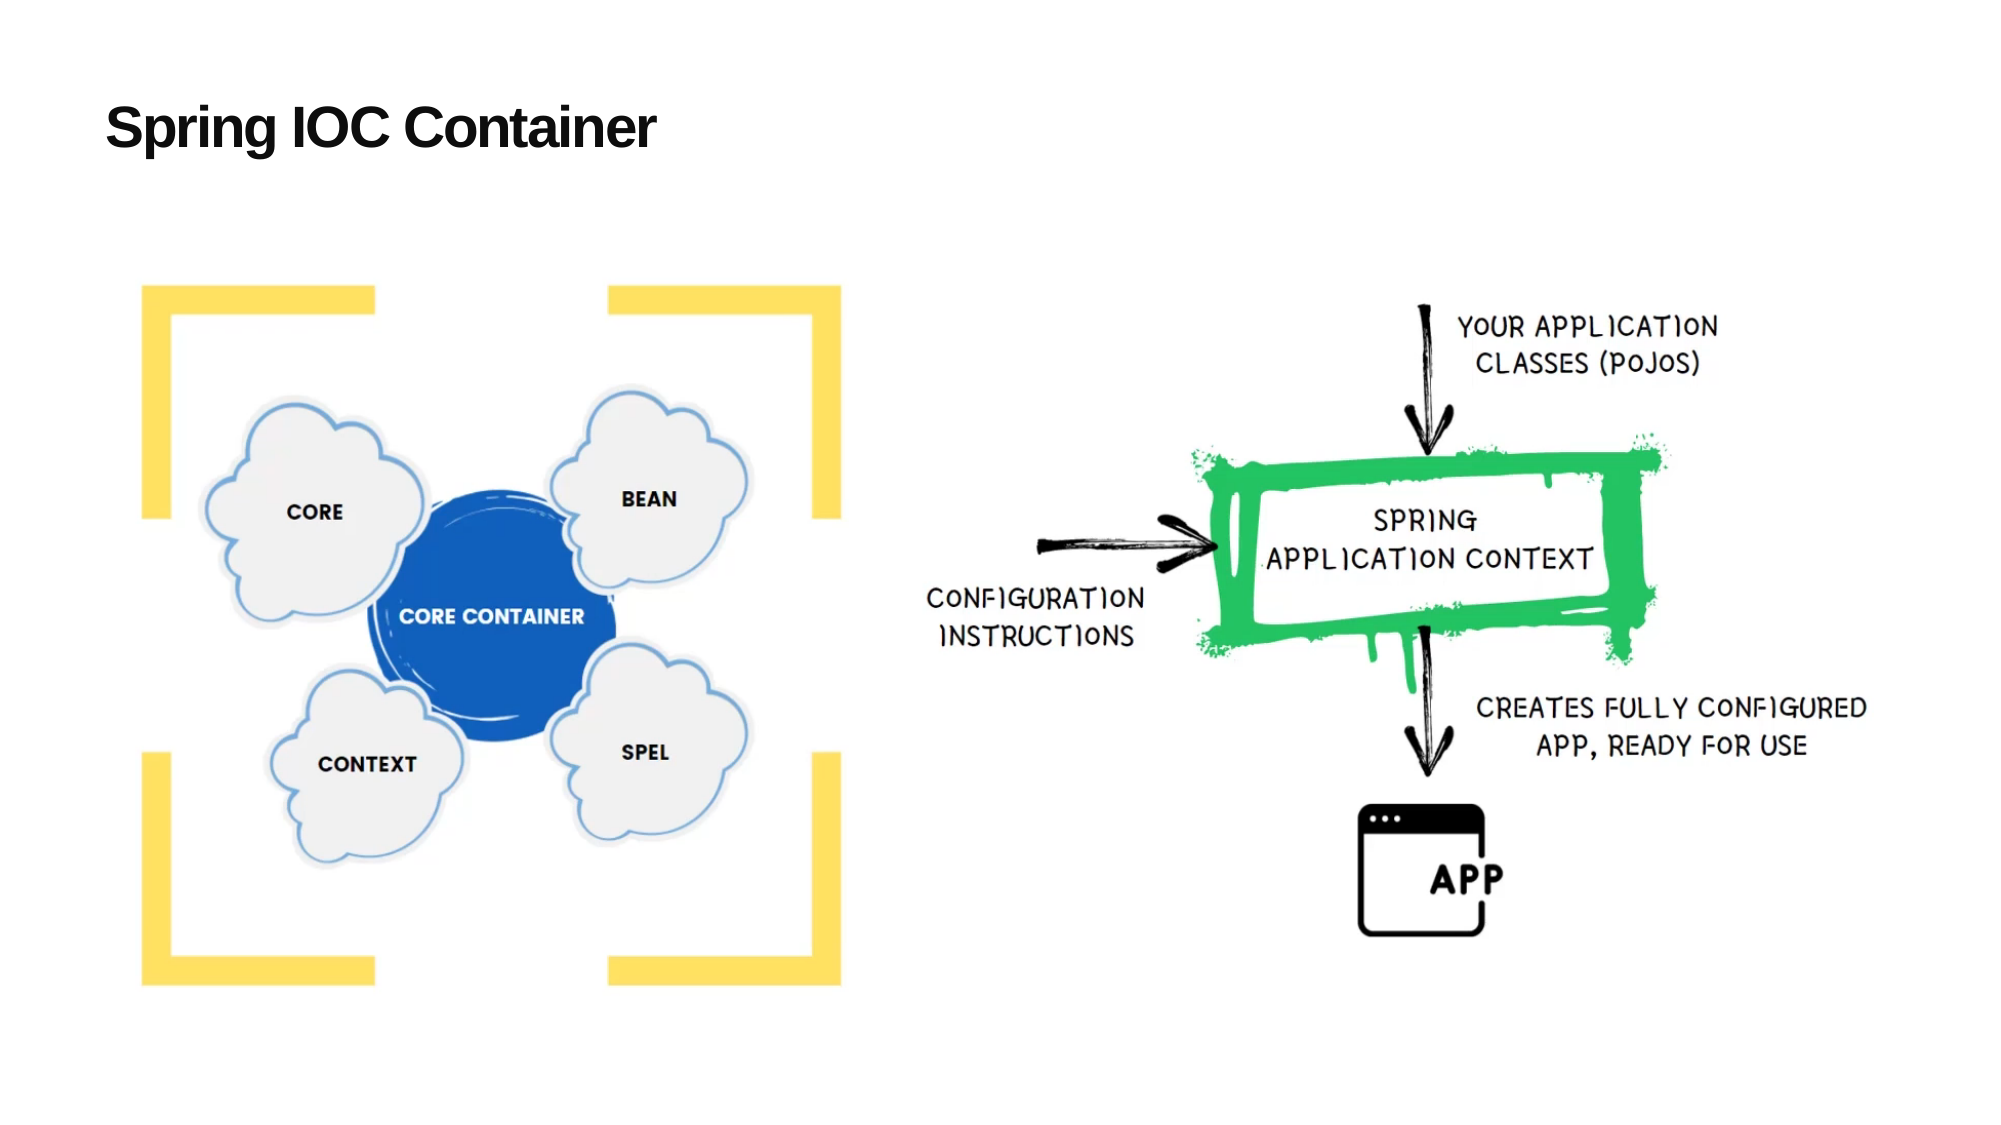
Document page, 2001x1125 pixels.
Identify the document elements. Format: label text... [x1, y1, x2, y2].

text_box Spring IOC Container [105, 89, 879, 160]
picture [79, 215, 1921, 1037]
